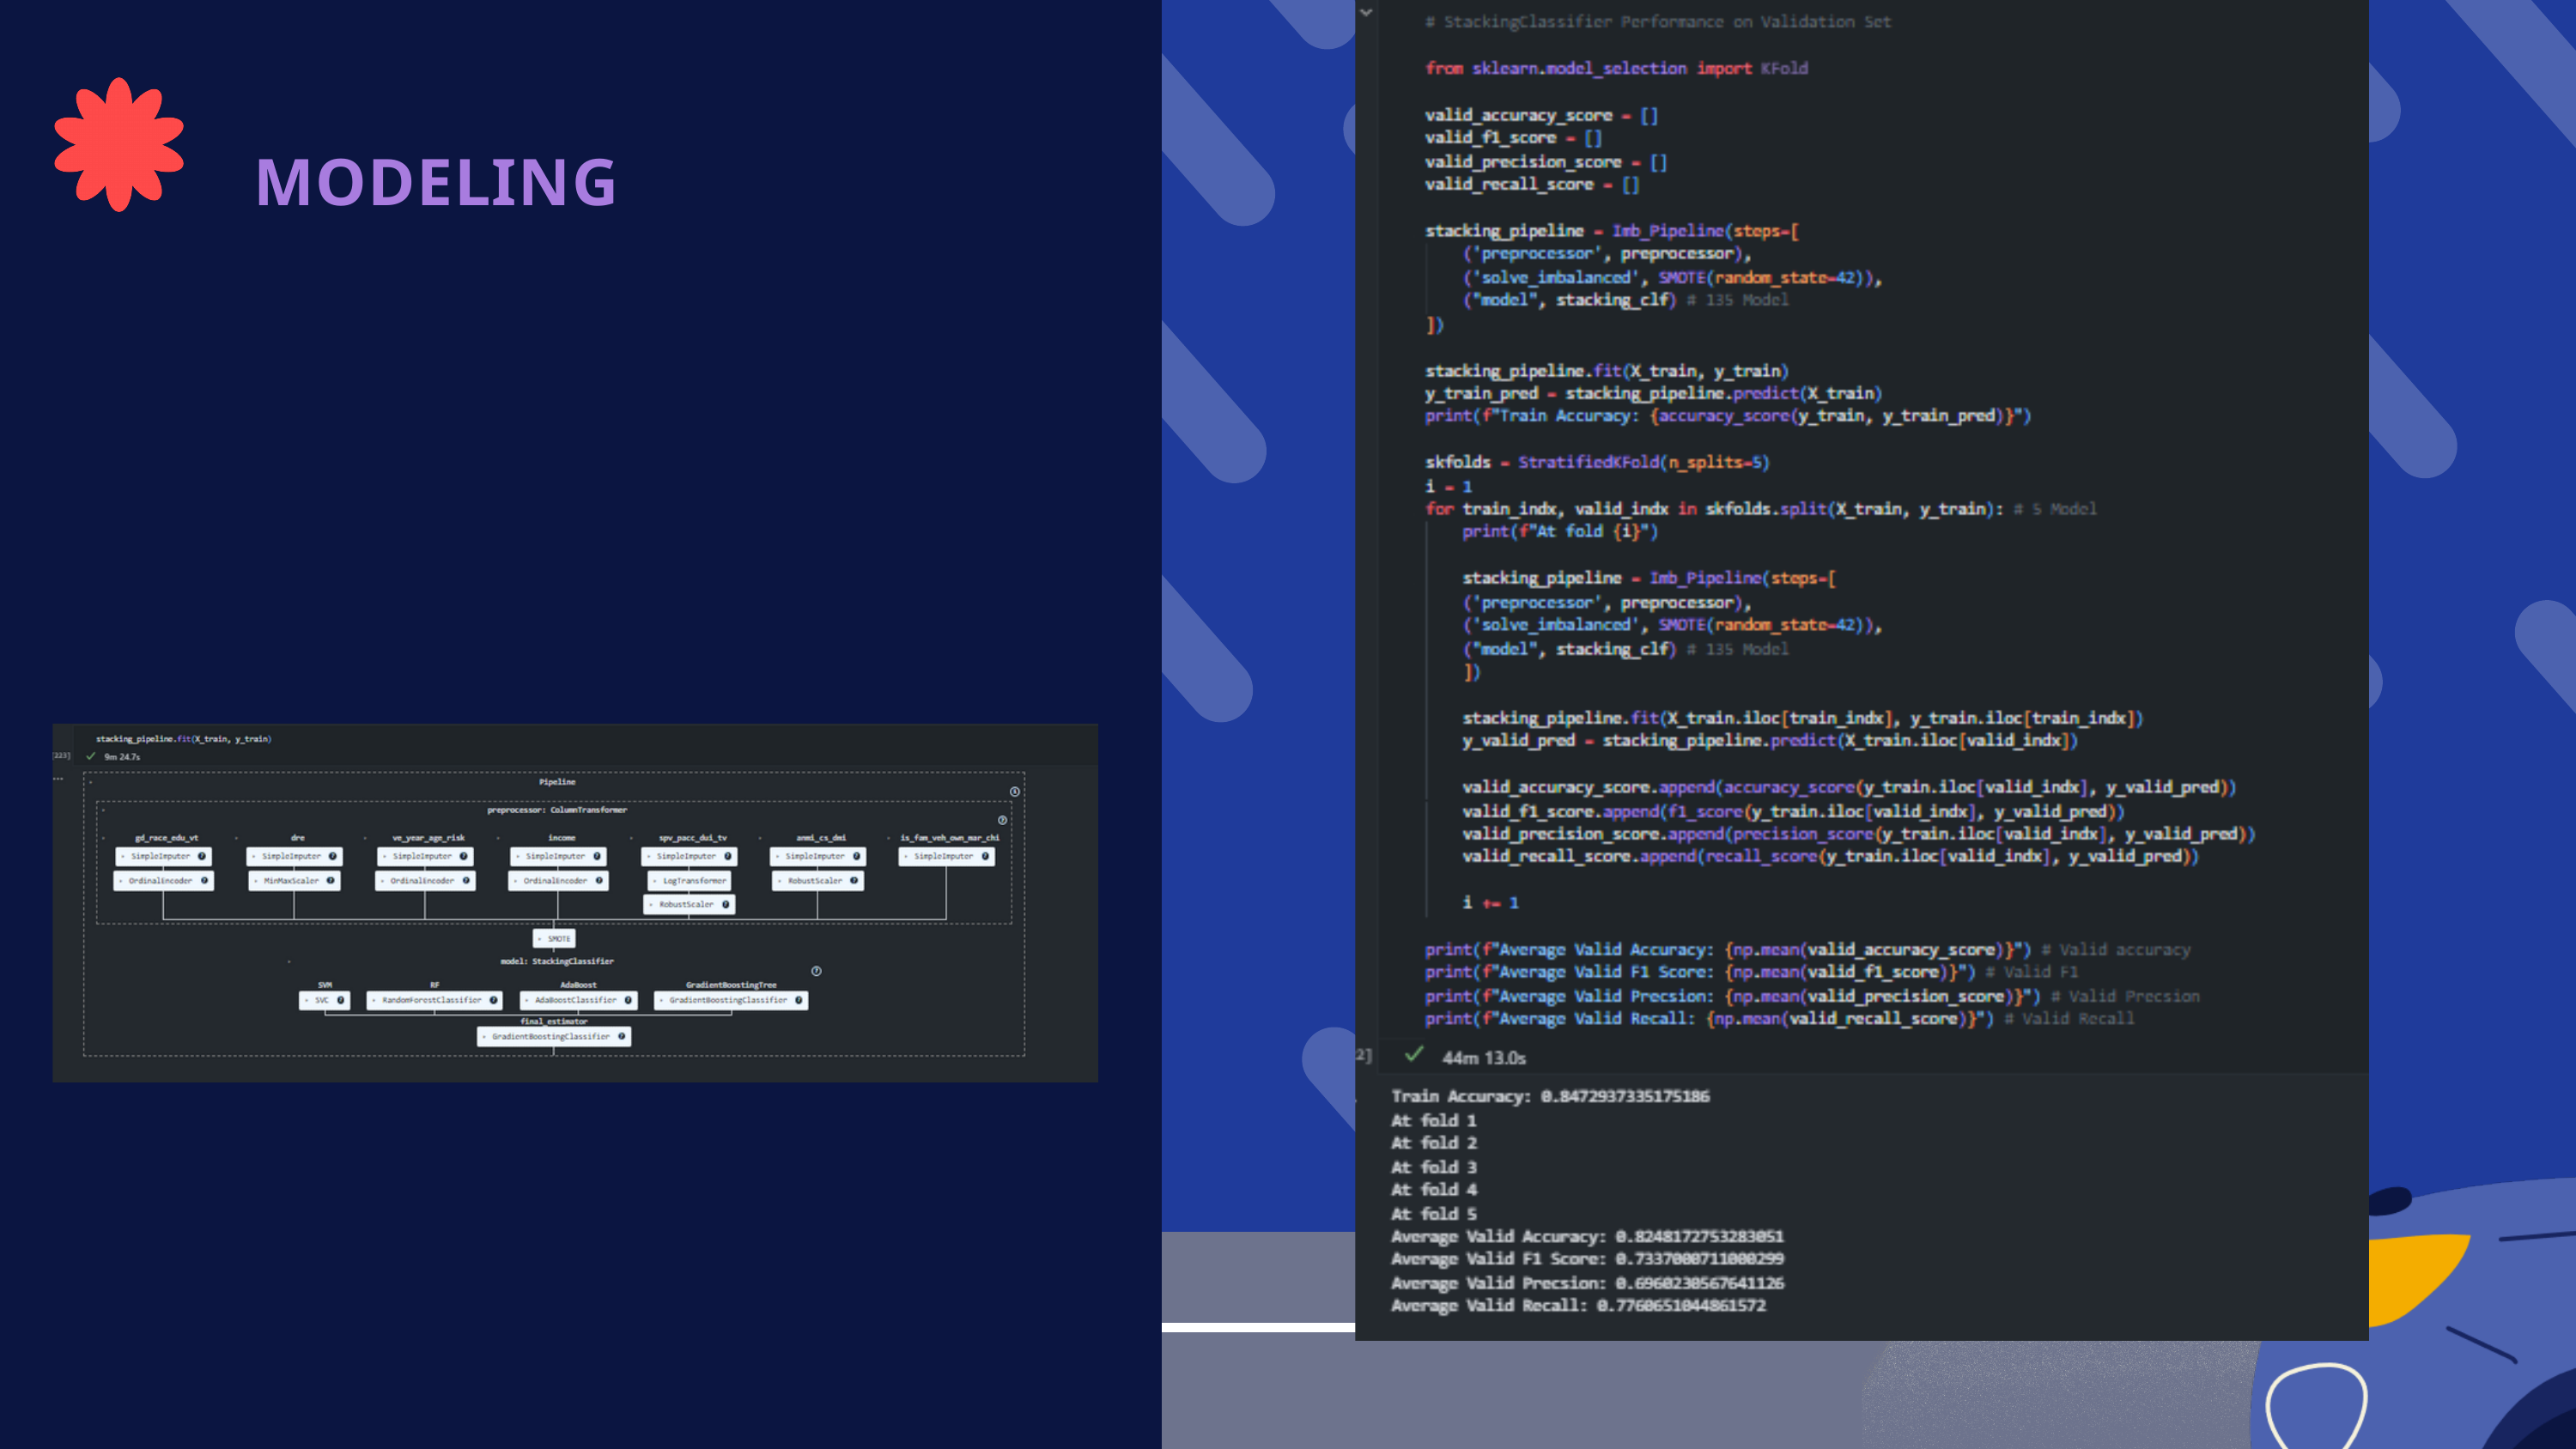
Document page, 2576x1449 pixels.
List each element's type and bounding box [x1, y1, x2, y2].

text_box [0, 117, 1345, 1332]
text_box [52, 77, 185, 115]
text_box [453, 0, 2576, 1152]
text_box [1862, 921, 2576, 1449]
text_box [1048, 1231, 1856, 1449]
text_box [1355, 1159, 1856, 1231]
